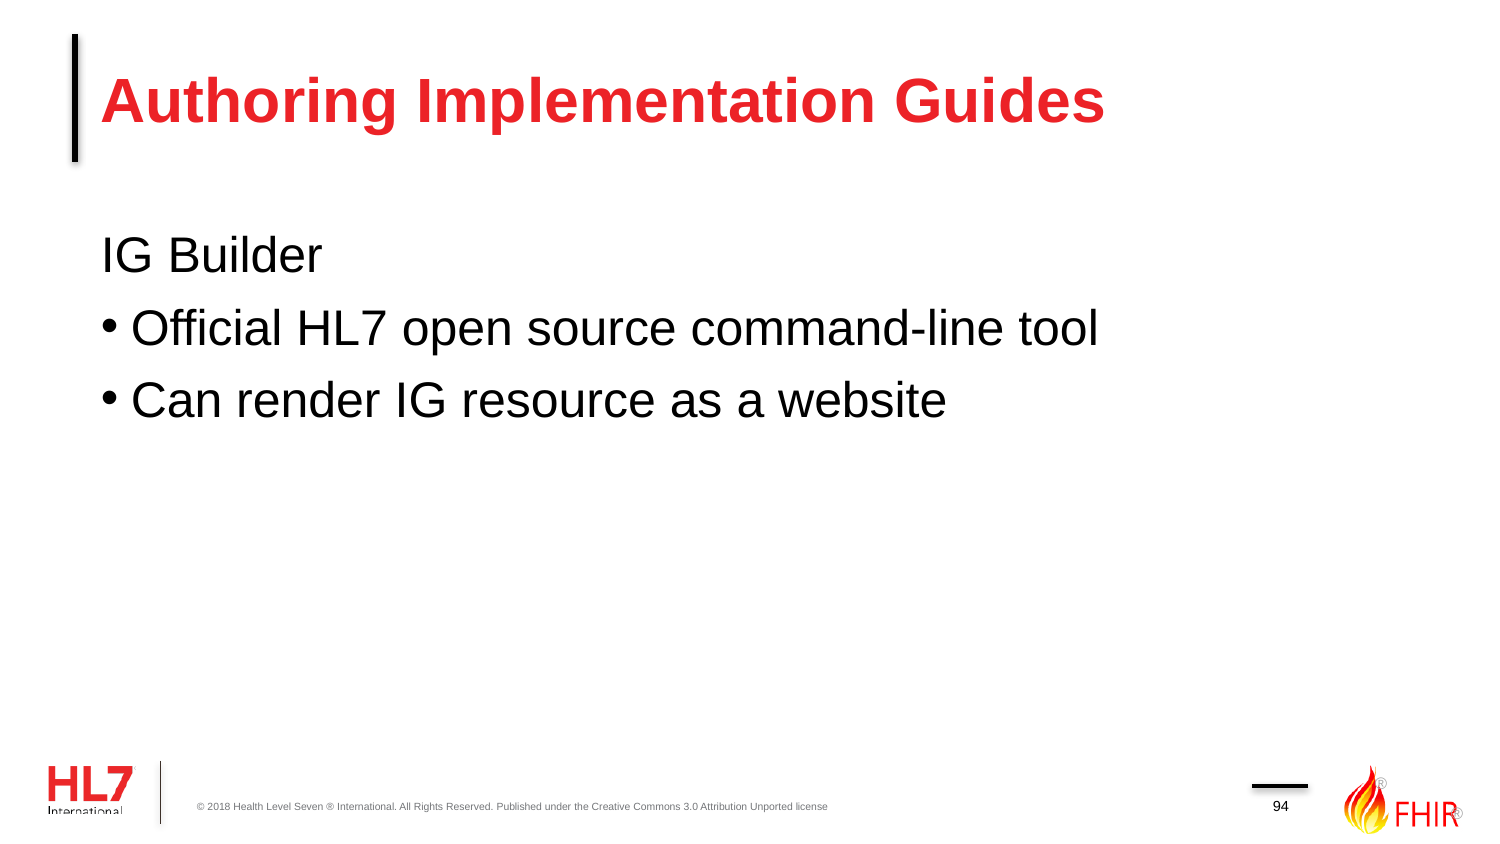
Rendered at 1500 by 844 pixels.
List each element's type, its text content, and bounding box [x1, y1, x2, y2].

list IG Builder Official HL7 open source command-line tool Can render IG resource as a website [100, 222, 1451, 731]
picture [1339, 760, 1463, 837]
title Authoring Implementation Guides [100, 33, 1451, 163]
footer © 2018 Health Level Seven ® International. All Rights Reserved. Published under the Creative Commons 3.0 Attribution Unported license [196, 786, 941, 813]
slide_number 94 [1258, 786, 1304, 814]
